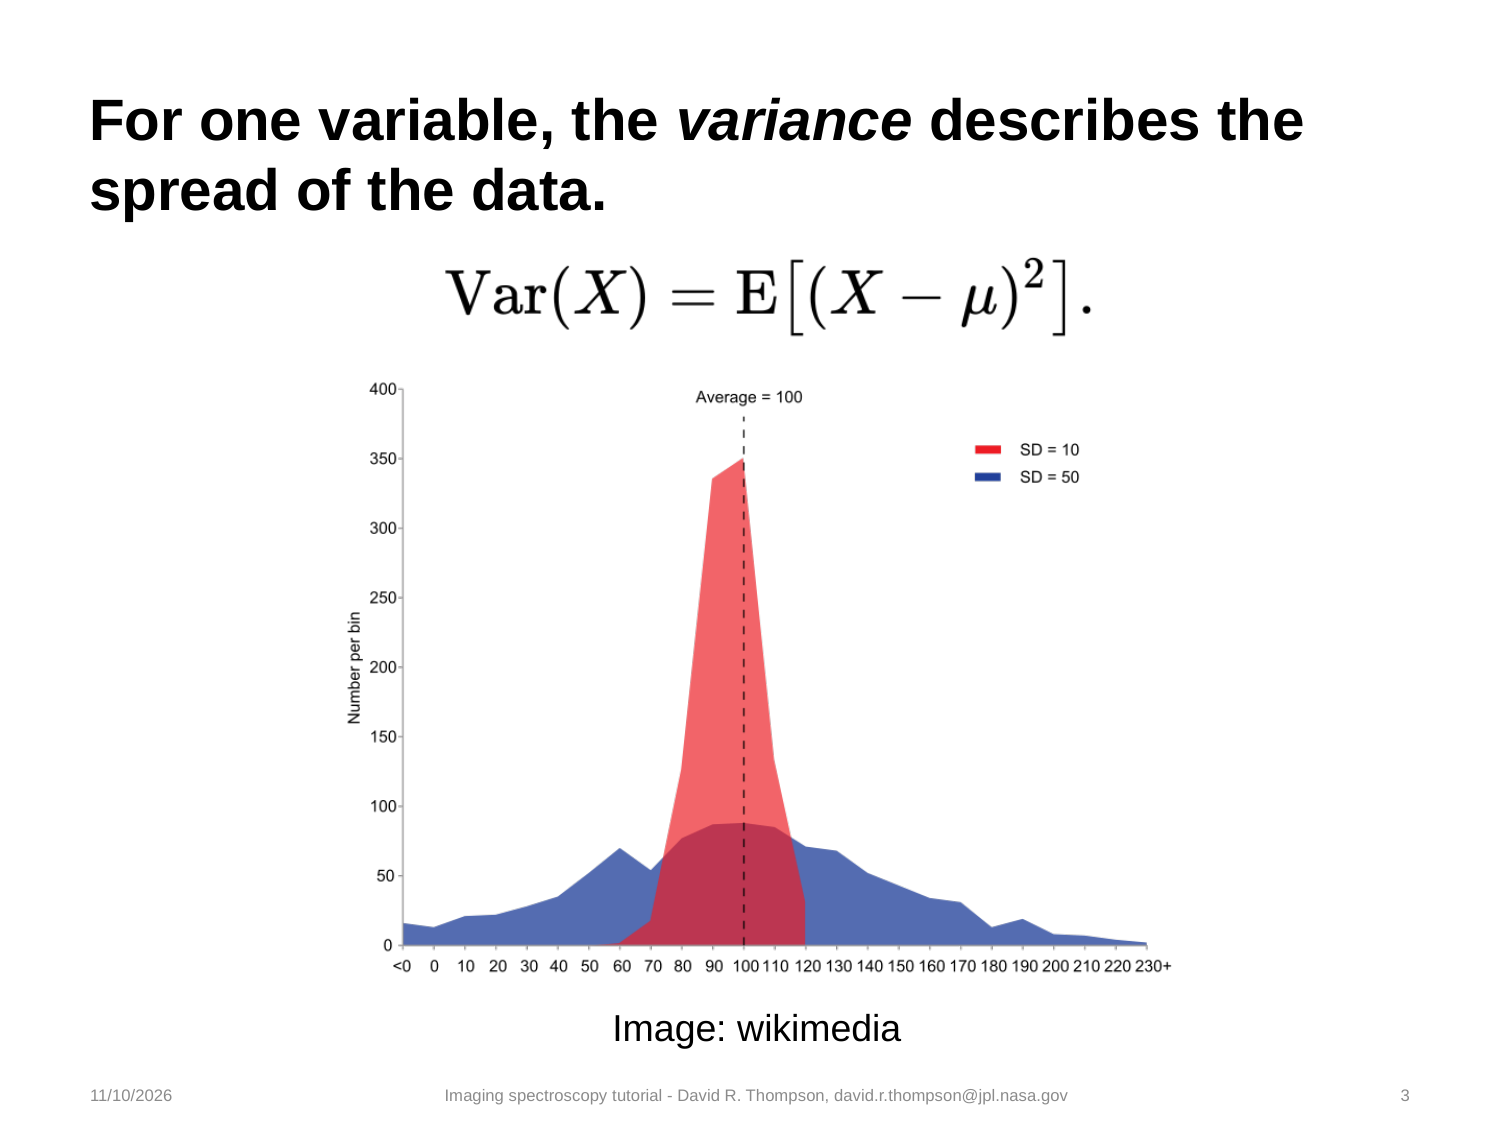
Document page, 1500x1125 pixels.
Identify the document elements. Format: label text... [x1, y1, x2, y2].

slide_number 3 [1217, 1065, 1425, 1125]
picture [442, 249, 1097, 342]
title For one variable, the variance describes the spread of the data. [74, 74, 1425, 146]
picture [340, 371, 1174, 989]
text_box Image: wikimedia [597, 997, 917, 1057]
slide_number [75, 1065, 297, 1125]
footer Imaging spectroscopy tutorial - David R. Thompson, david.r.thompson@jpl.nasa.gov [309, 1065, 1205, 1125]
